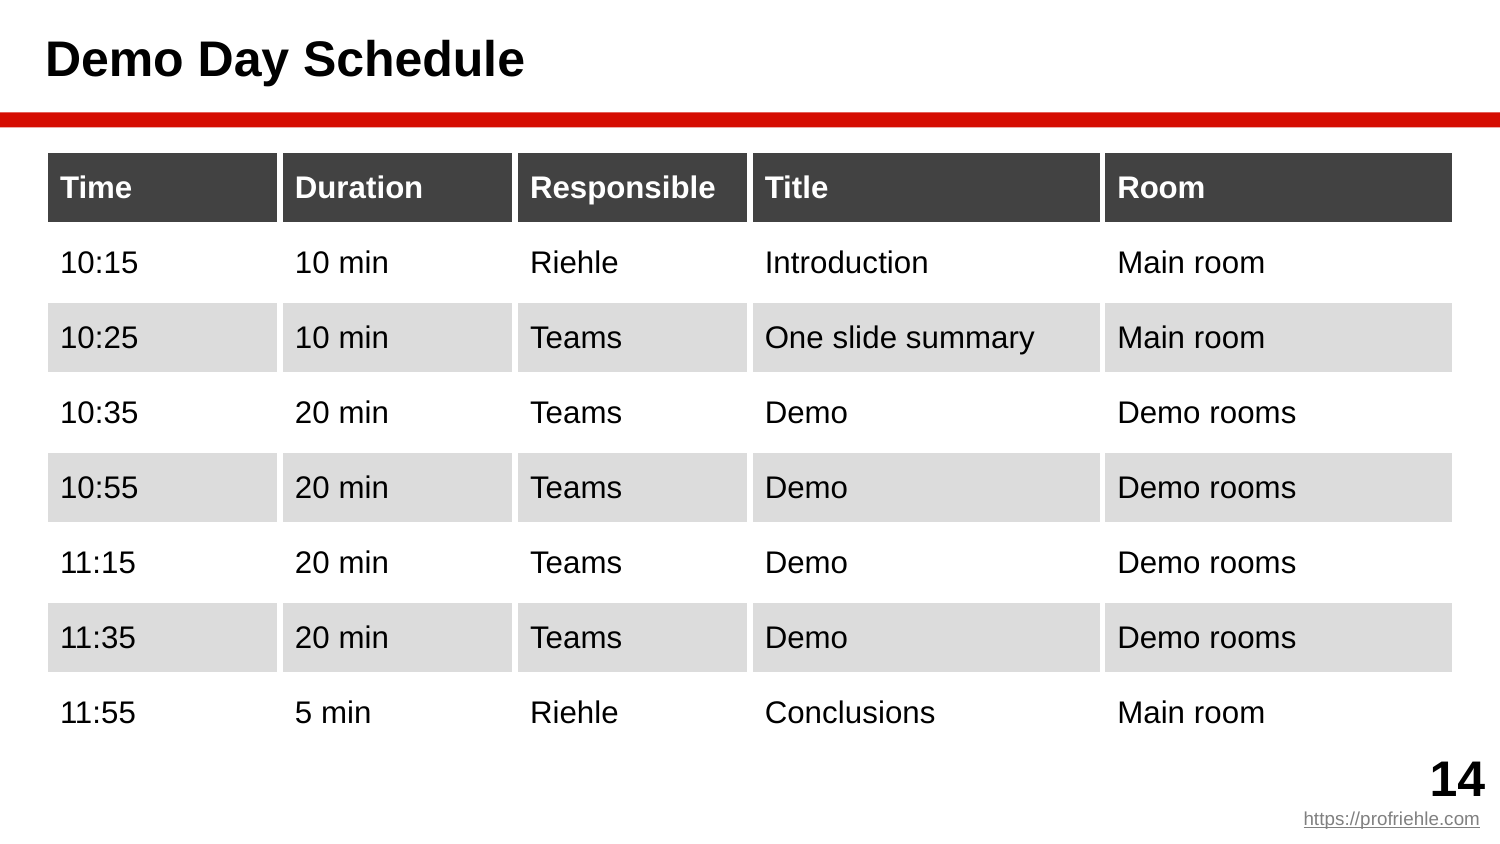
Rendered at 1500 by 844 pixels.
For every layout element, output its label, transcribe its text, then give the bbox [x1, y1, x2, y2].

table_cell 10 min [283, 303, 512, 372]
table_cell Teams [518, 378, 747, 447]
table_cell 20 min [283, 453, 512, 522]
table_cell 20 min [283, 603, 512, 672]
table_cell 11:15 [48, 528, 277, 597]
slide_number ‹#› https://profriehle.com [1200, 724, 1500, 844]
table_cell Introduction [753, 228, 1100, 297]
table_cell Demo [753, 603, 1100, 672]
table_cell Main room [1105, 303, 1452, 372]
table_cell 10:25 [48, 303, 277, 372]
table_cell 5 min [283, 678, 512, 747]
table_cell Demo rooms [1105, 378, 1452, 447]
table_cell 11:35 [48, 603, 277, 672]
table_cell Teams [518, 453, 747, 522]
table_cell Riehle [518, 678, 747, 747]
table_header Time [48, 153, 277, 222]
table_cell Conclusions [753, 678, 1100, 747]
table_header Room [1105, 153, 1452, 222]
table_cell Teams [518, 528, 747, 597]
table_cell Main room [1105, 678, 1452, 747]
table_cell Teams [518, 303, 747, 372]
table_cell Demo [753, 378, 1100, 447]
table_cell Main room [1105, 228, 1452, 297]
table_cell Demo [753, 453, 1100, 522]
table_cell 10:55 [48, 453, 277, 522]
table_cell 10:35 [48, 378, 277, 447]
table_cell 10:15 [48, 228, 277, 297]
title Demo Day Schedule [0, 0, 1500, 113]
table_header Responsible [518, 153, 747, 222]
table_header Title [753, 153, 1100, 222]
table_cell 11:55 [48, 678, 277, 747]
table_cell Demo [753, 528, 1100, 597]
table_cell Demo rooms [1105, 453, 1452, 522]
table_cell Demo rooms [1105, 528, 1452, 597]
table_cell Teams [518, 603, 747, 672]
table_header Duration [283, 153, 512, 222]
table_cell 20 min [283, 378, 512, 447]
table_cell Riehle [518, 228, 747, 297]
table_cell One slide summary [753, 303, 1100, 372]
table_cell Demo rooms [1105, 603, 1452, 672]
table_cell 20 min [283, 528, 512, 597]
table_cell 10 min [283, 228, 512, 297]
